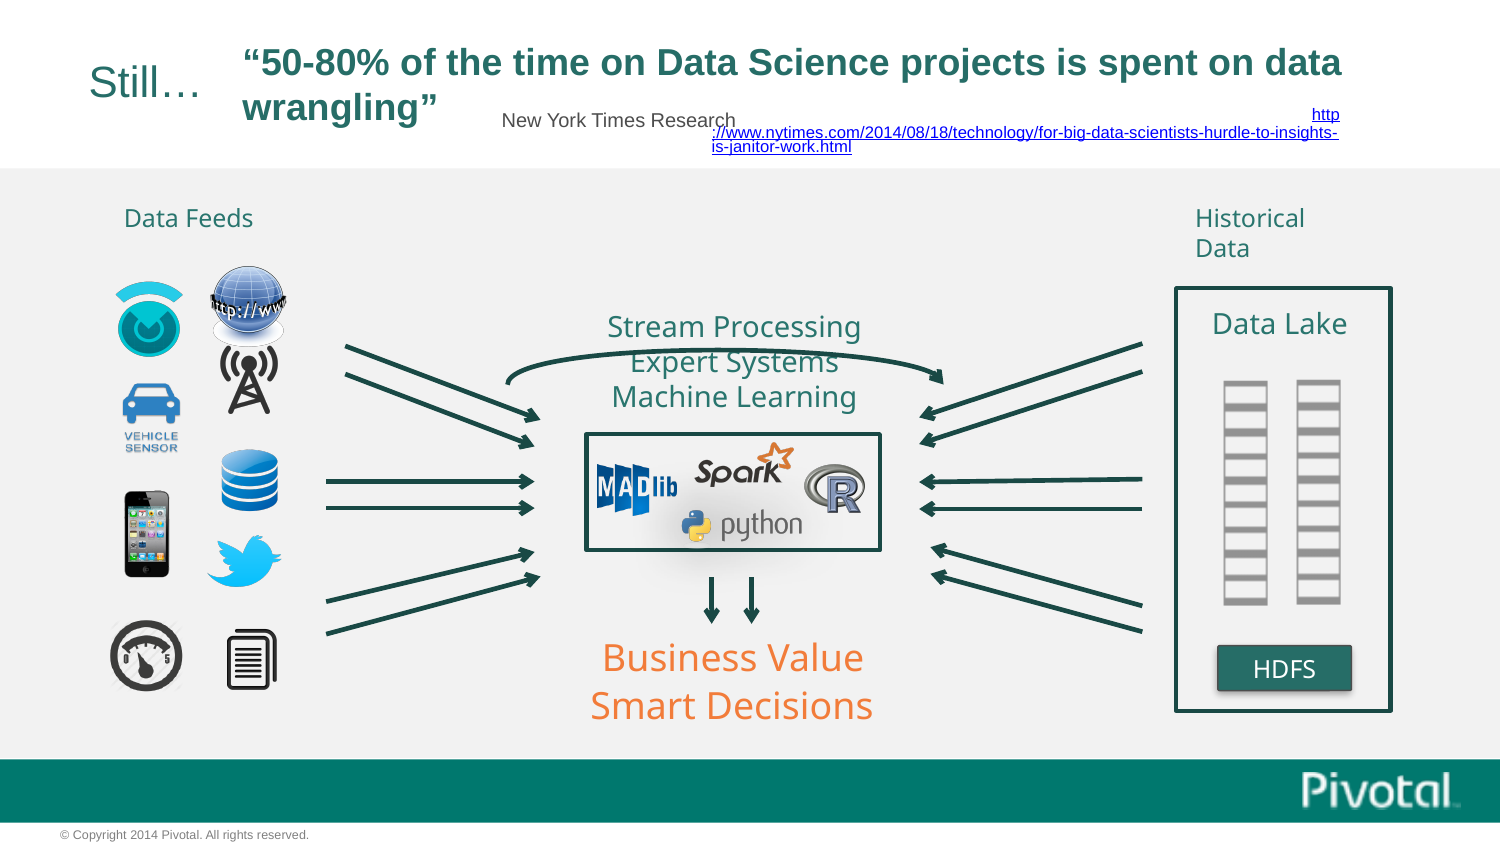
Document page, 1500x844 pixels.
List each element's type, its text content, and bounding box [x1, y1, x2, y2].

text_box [918, 478, 1132, 483]
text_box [344, 421, 535, 447]
text_box [584, 432, 725, 552]
text_box Historical Data [1195, 202, 1365, 244]
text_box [930, 607, 1143, 632]
text_box Business Value [593, 633, 873, 675]
text_box Smart Decisions [563, 682, 901, 724]
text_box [918, 343, 1143, 418]
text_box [325, 551, 535, 602]
text_box Data Feeds [123, 202, 293, 244]
picture [87, 262, 291, 514]
text_box Stream Processing Expert Systems Machine Learning [602, 308, 725, 352]
picture [694, 442, 794, 487]
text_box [930, 546, 1143, 607]
text_box “50-80% of the time on Data Science projects is spent on data wrangling” [242, 38, 1426, 129]
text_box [344, 345, 541, 421]
picture [216, 625, 288, 697]
picture [119, 487, 174, 588]
text_box [1174, 514, 1393, 713]
text_box Stream Processing Expert Systems Machine Learning [726, 353, 868, 376]
picture [726, 464, 866, 558]
picture [109, 618, 183, 693]
picture [1132, 380, 1431, 605]
text_box Still… [88, 59, 1247, 151]
text_box Stream Processing Expert Systems Machine Learning [602, 353, 725, 376]
text_box [1174, 286, 1393, 471]
text_box HDFS [1217, 645, 1352, 691]
text_box Stream Processing Expert Systems Machine Learning [726, 308, 868, 355]
text_box [0, 168, 1500, 758]
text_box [325, 576, 541, 635]
text_box Data Lake [1193, 305, 1366, 344]
text_box [726, 432, 882, 552]
picture [597, 464, 725, 558]
text_box http://www.nytimes.com/2014/08/18/technology/for-big-data-scientists-hurdle-to-insights-is-janitor-work.html [1247, 106, 1340, 143]
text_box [918, 418, 1143, 445]
picture [205, 522, 284, 600]
picture [1302, 772, 1461, 810]
picture [105, 274, 193, 365]
